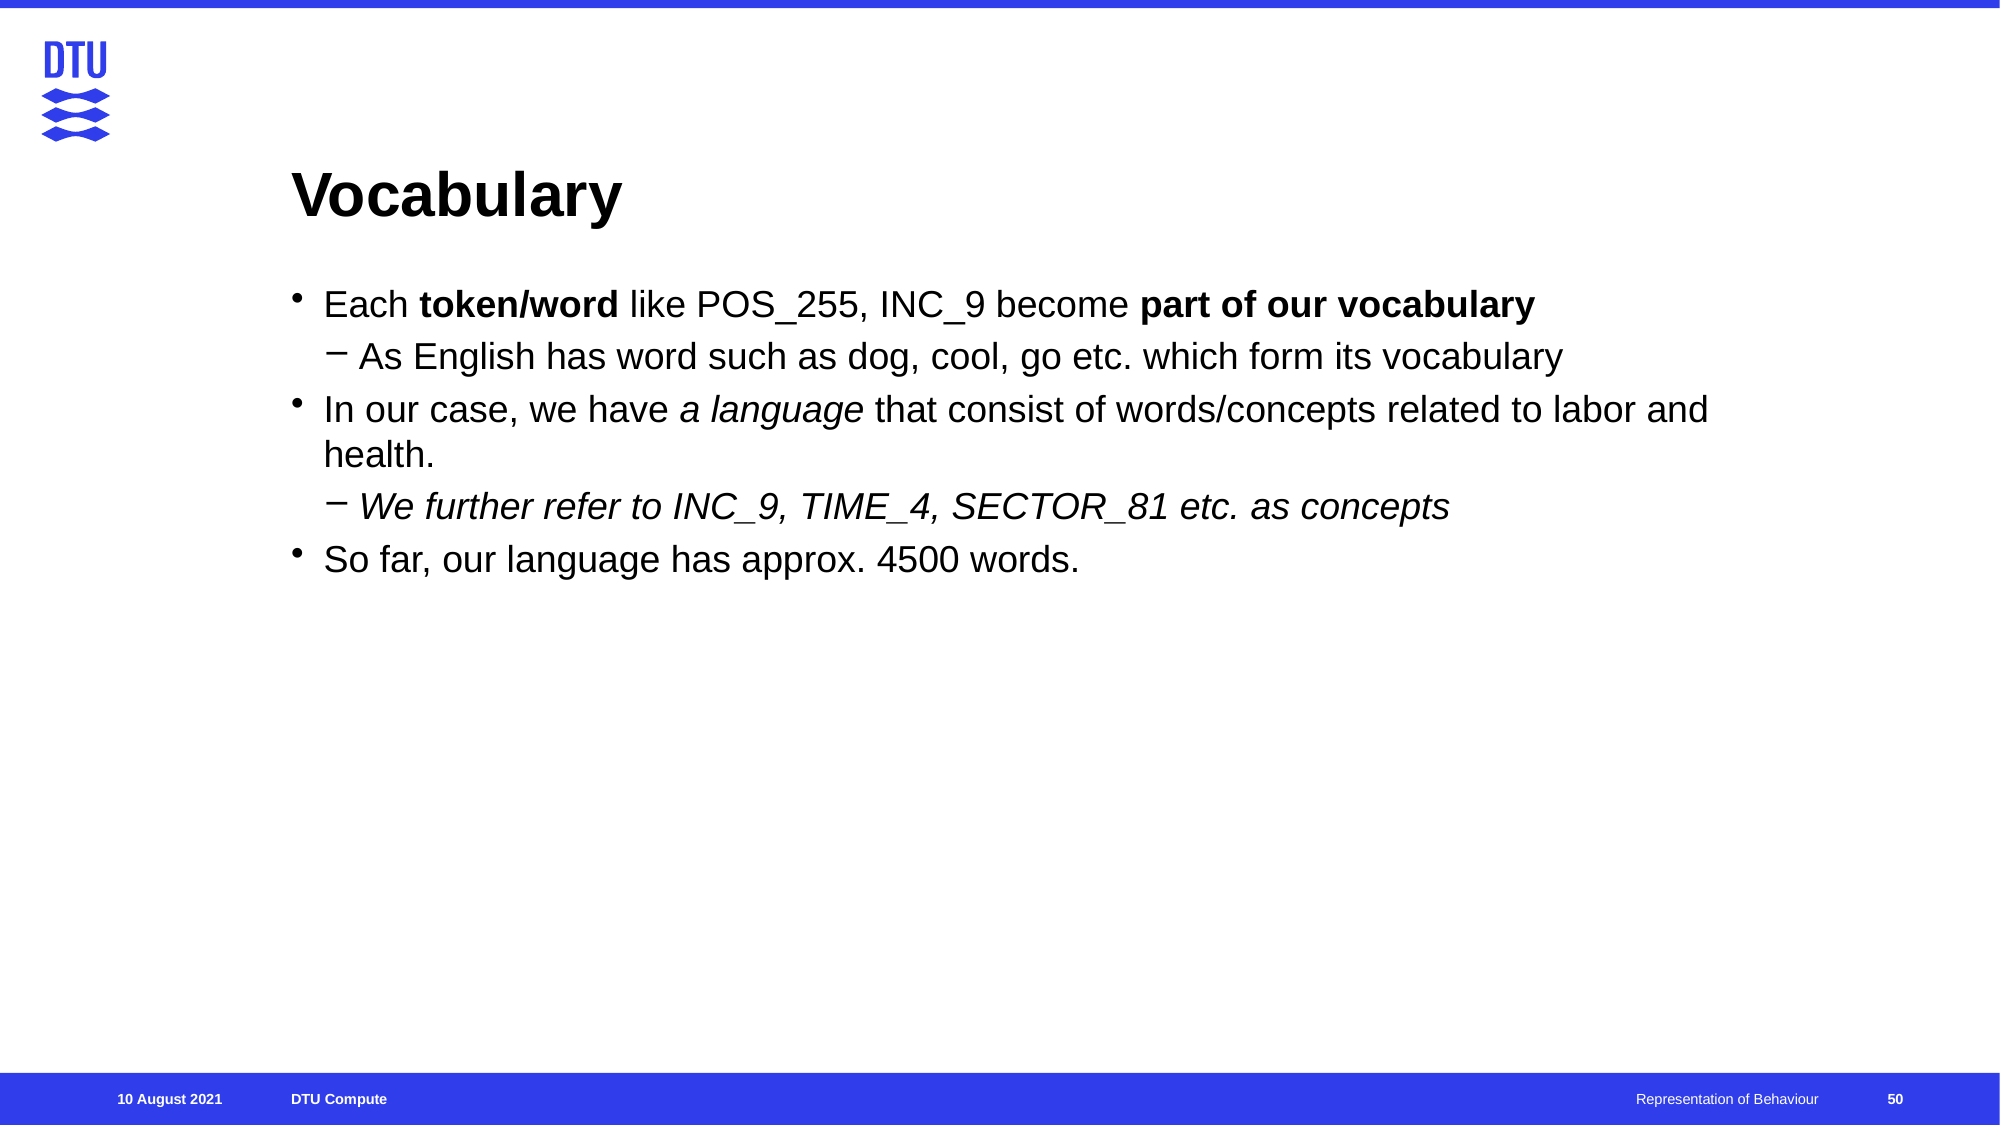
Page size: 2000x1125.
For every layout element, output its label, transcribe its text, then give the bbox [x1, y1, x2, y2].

title Vocabulary [291, 69, 1819, 230]
slide_number 50 [1887, 1073, 1959, 1125]
list Each token/word like POS_255, INC_9 become part of our vocabulary As English has word such as dog, cool, go etc. which form its vocabulary In our case, we have a language that consist of words/concepts related to labor and health. We further refer to INC_9, TIME_4, SECTOR_81 etc. as concepts So far, our language has approx. 4500 words. [291, 279, 1819, 1026]
